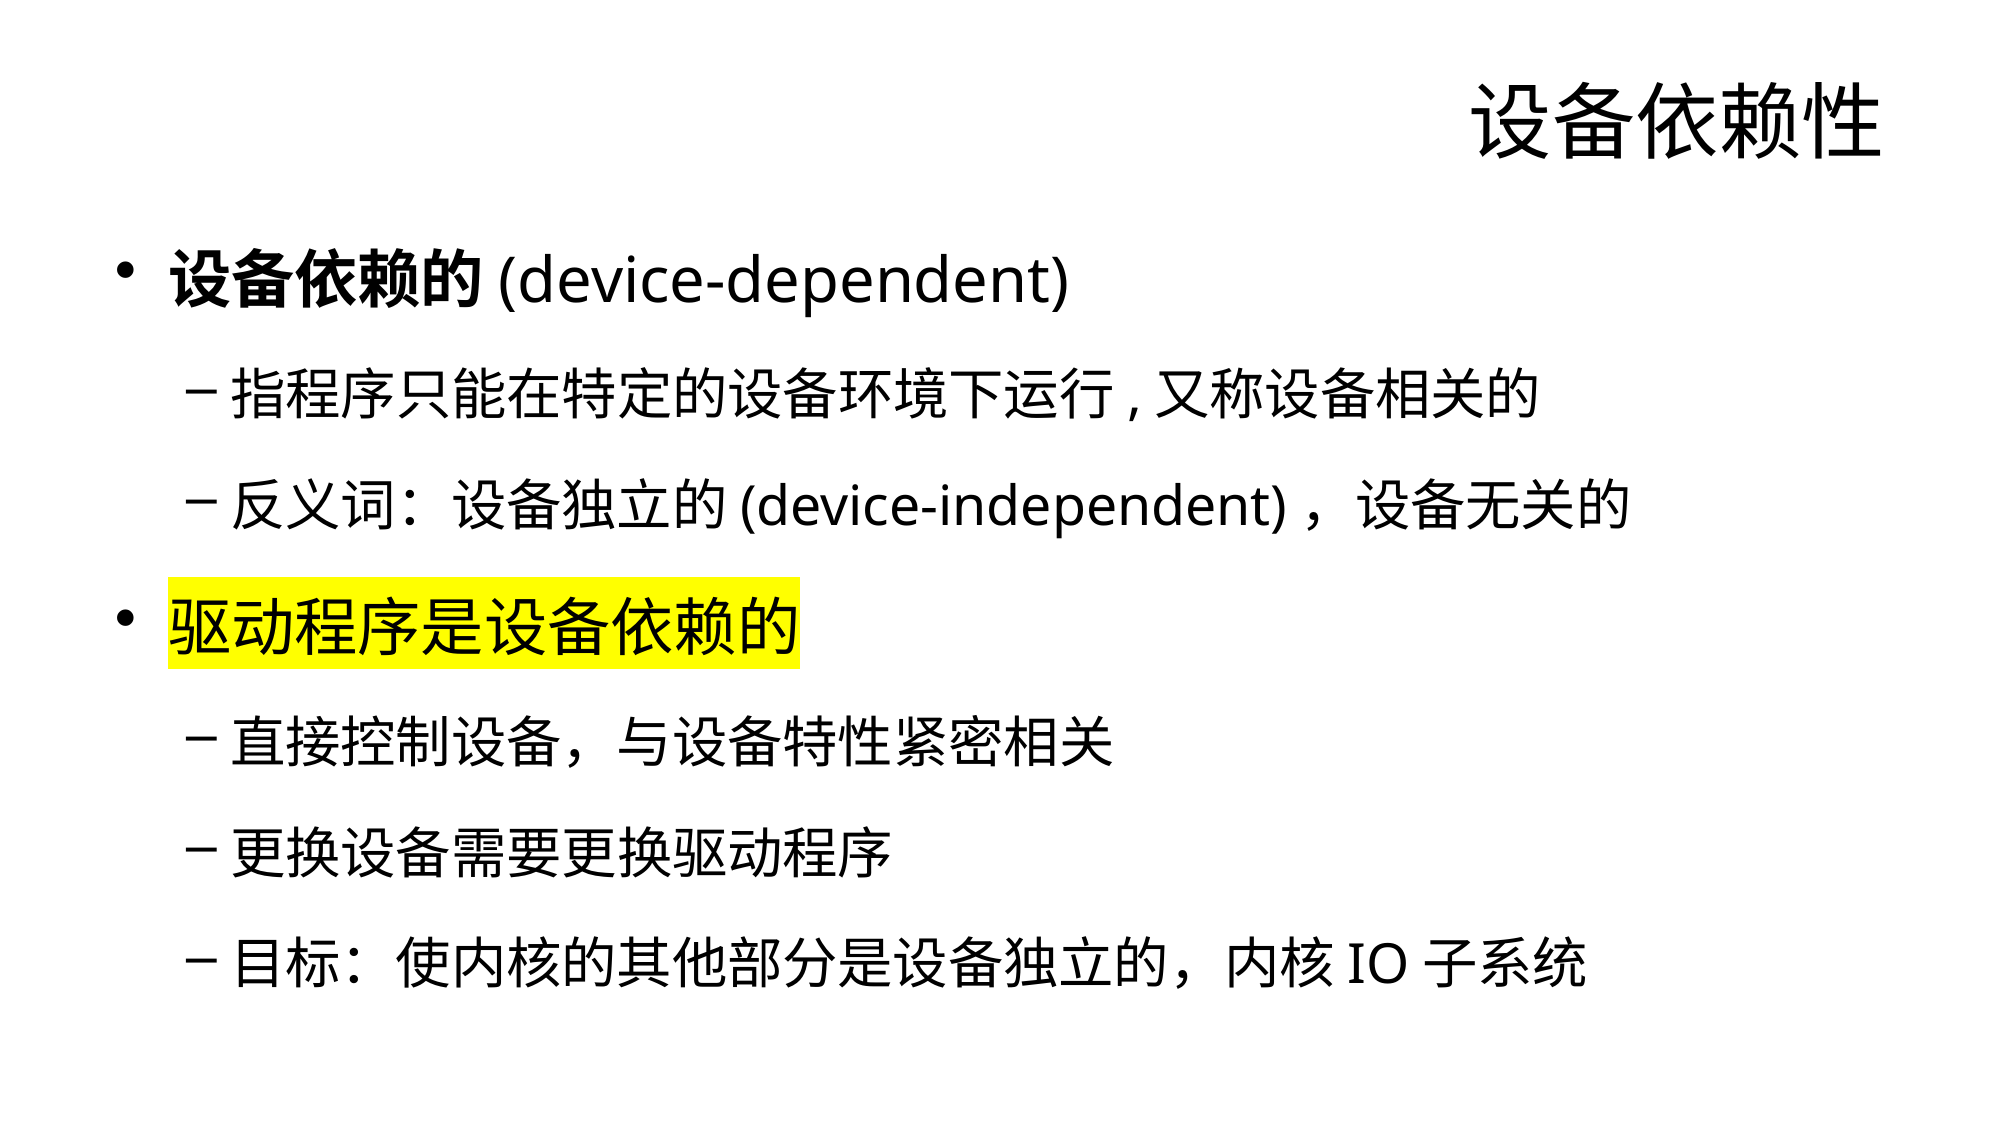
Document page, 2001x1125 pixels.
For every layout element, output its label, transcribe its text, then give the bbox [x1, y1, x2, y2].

title 设备依赖性 [99, 44, 1901, 193]
list 设备依赖的(device-dependent) 指程序只能在特定的设备环境下运行,又称设备相关的 反义词：设备独立的(device-independent)，设备无关的 驱动程序是设备依赖的 直接控制设备，与设备特性紧密相关 更换设备需要更换驱动程序 目标：使内核的其他部分是设备独立的，内核IO子系统 [99, 193, 1901, 1006]
